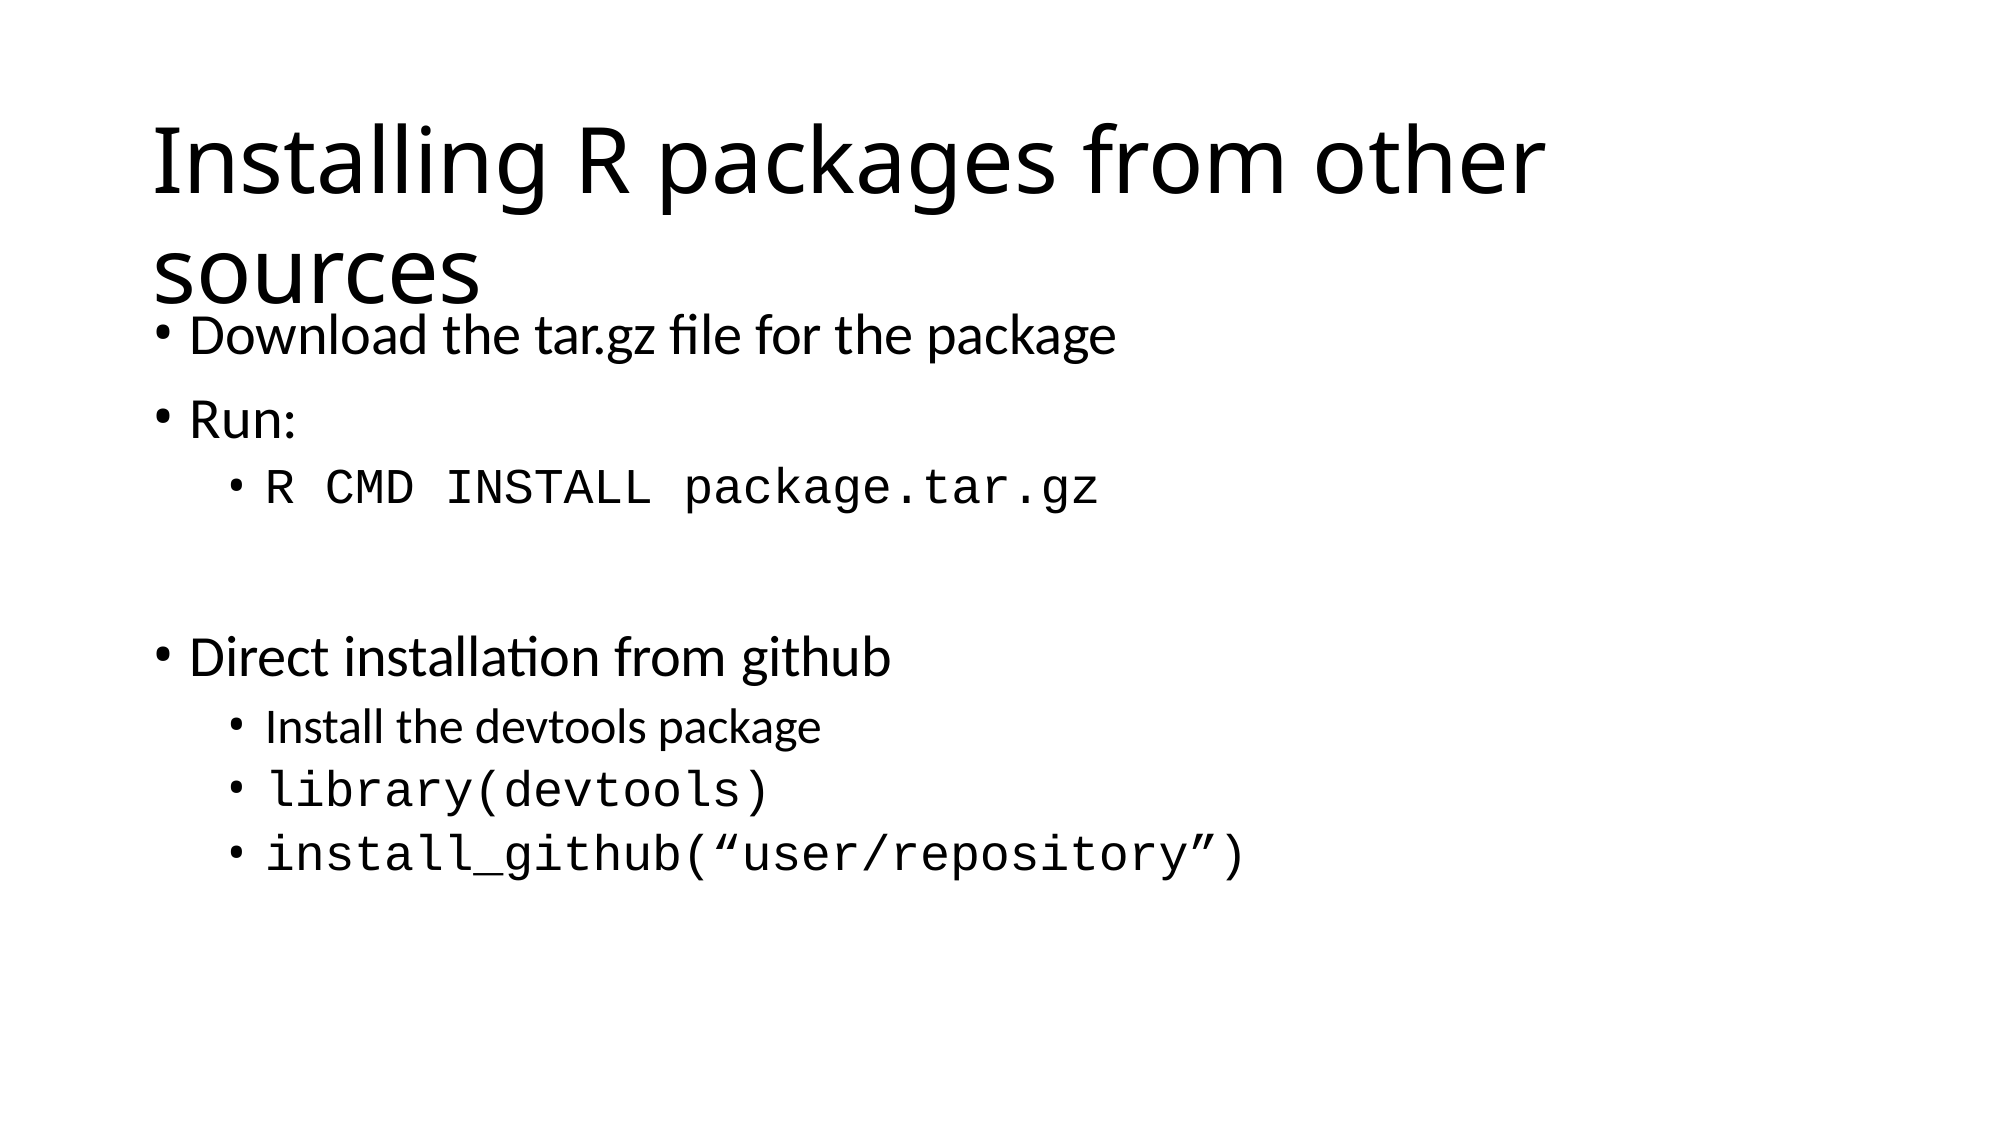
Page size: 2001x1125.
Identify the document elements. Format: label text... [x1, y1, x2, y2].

title Installing R packages from other sources [150, 100, 1633, 323]
text_box Download the tar.gz file for the package Run: R CMD INSTALL package.tar.gz Direct installation from github Install the devtools package library(devtools) install_github(“user/repository”) [150, 279, 1256, 881]
